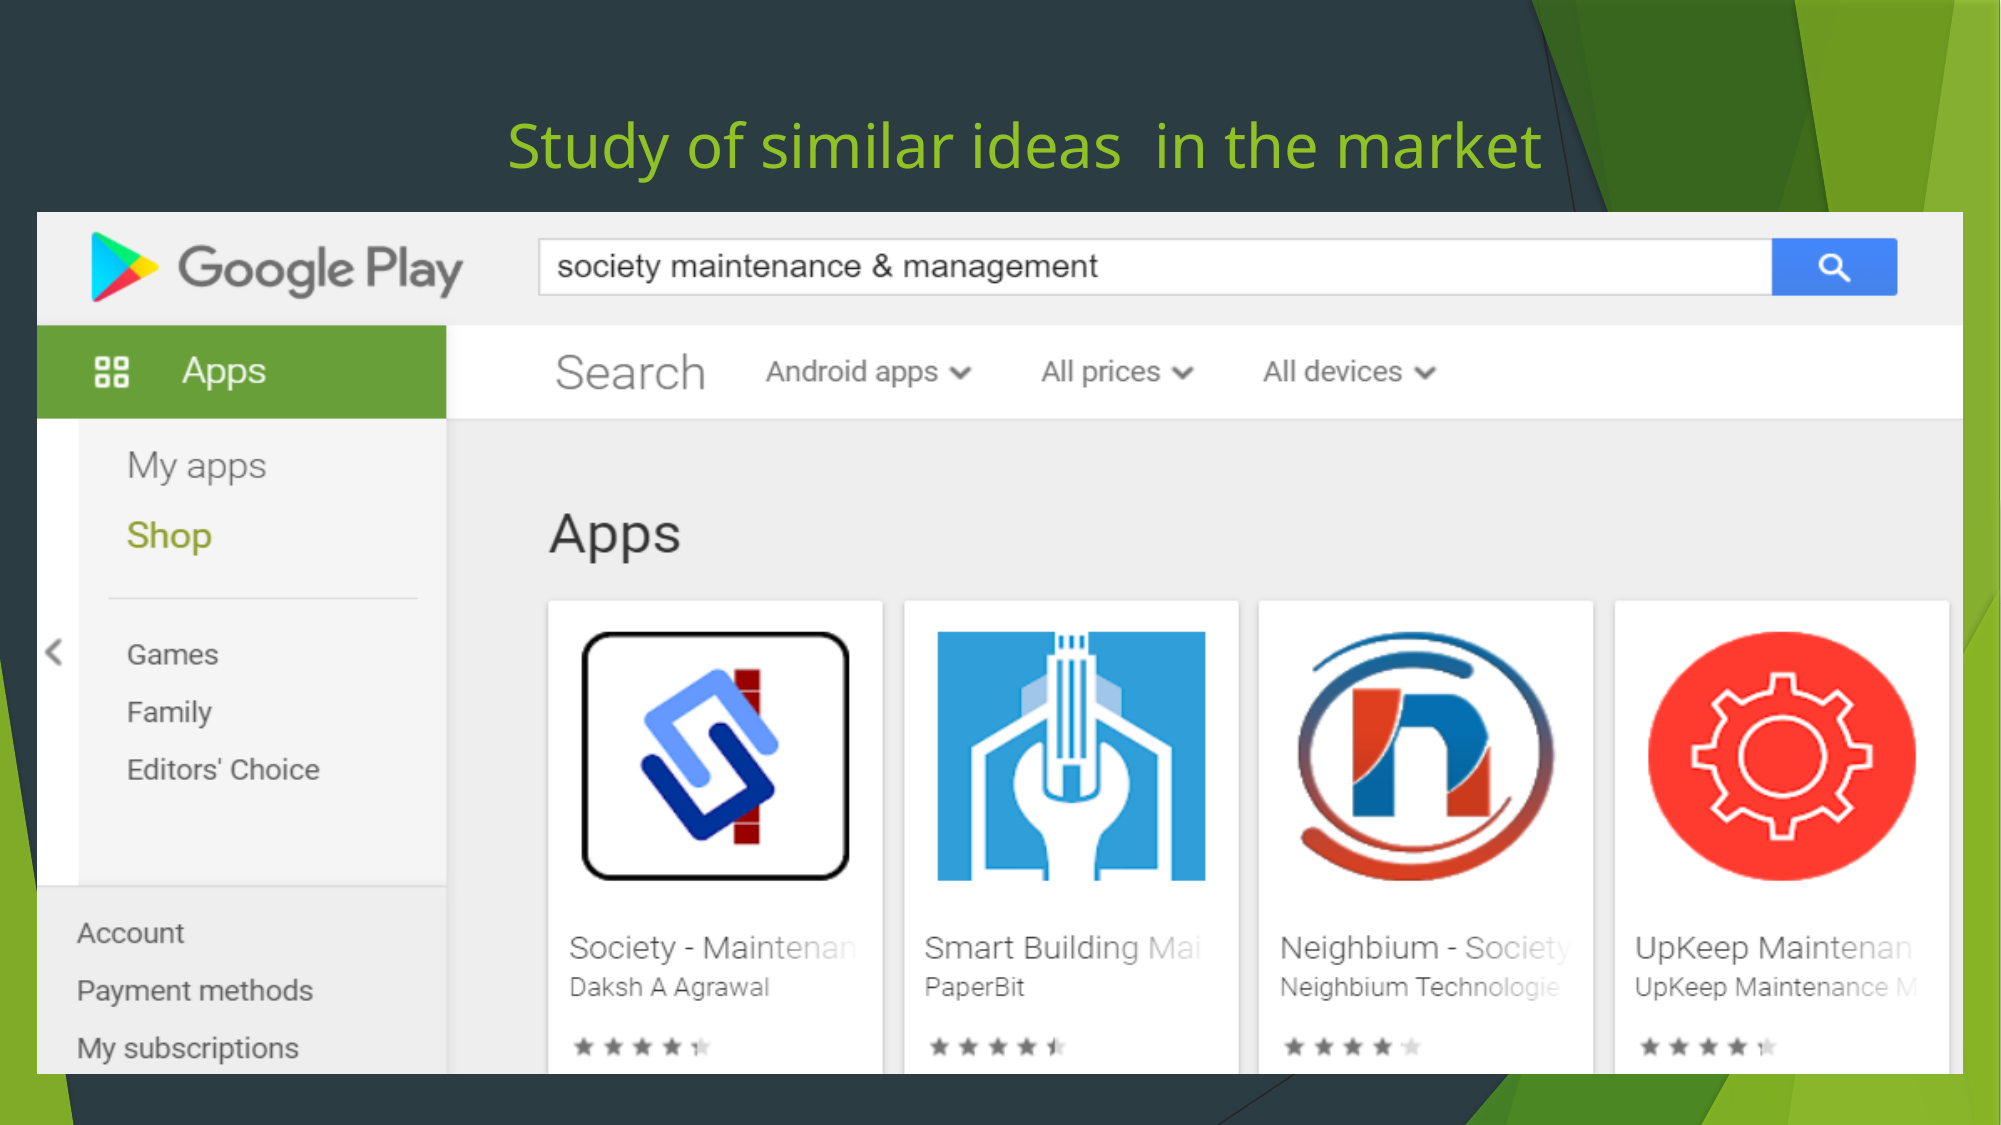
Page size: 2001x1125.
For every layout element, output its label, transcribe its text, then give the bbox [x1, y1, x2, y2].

picture [37, 212, 1963, 1074]
title Study of similar ideas in the market [99, 99, 1950, 209]
